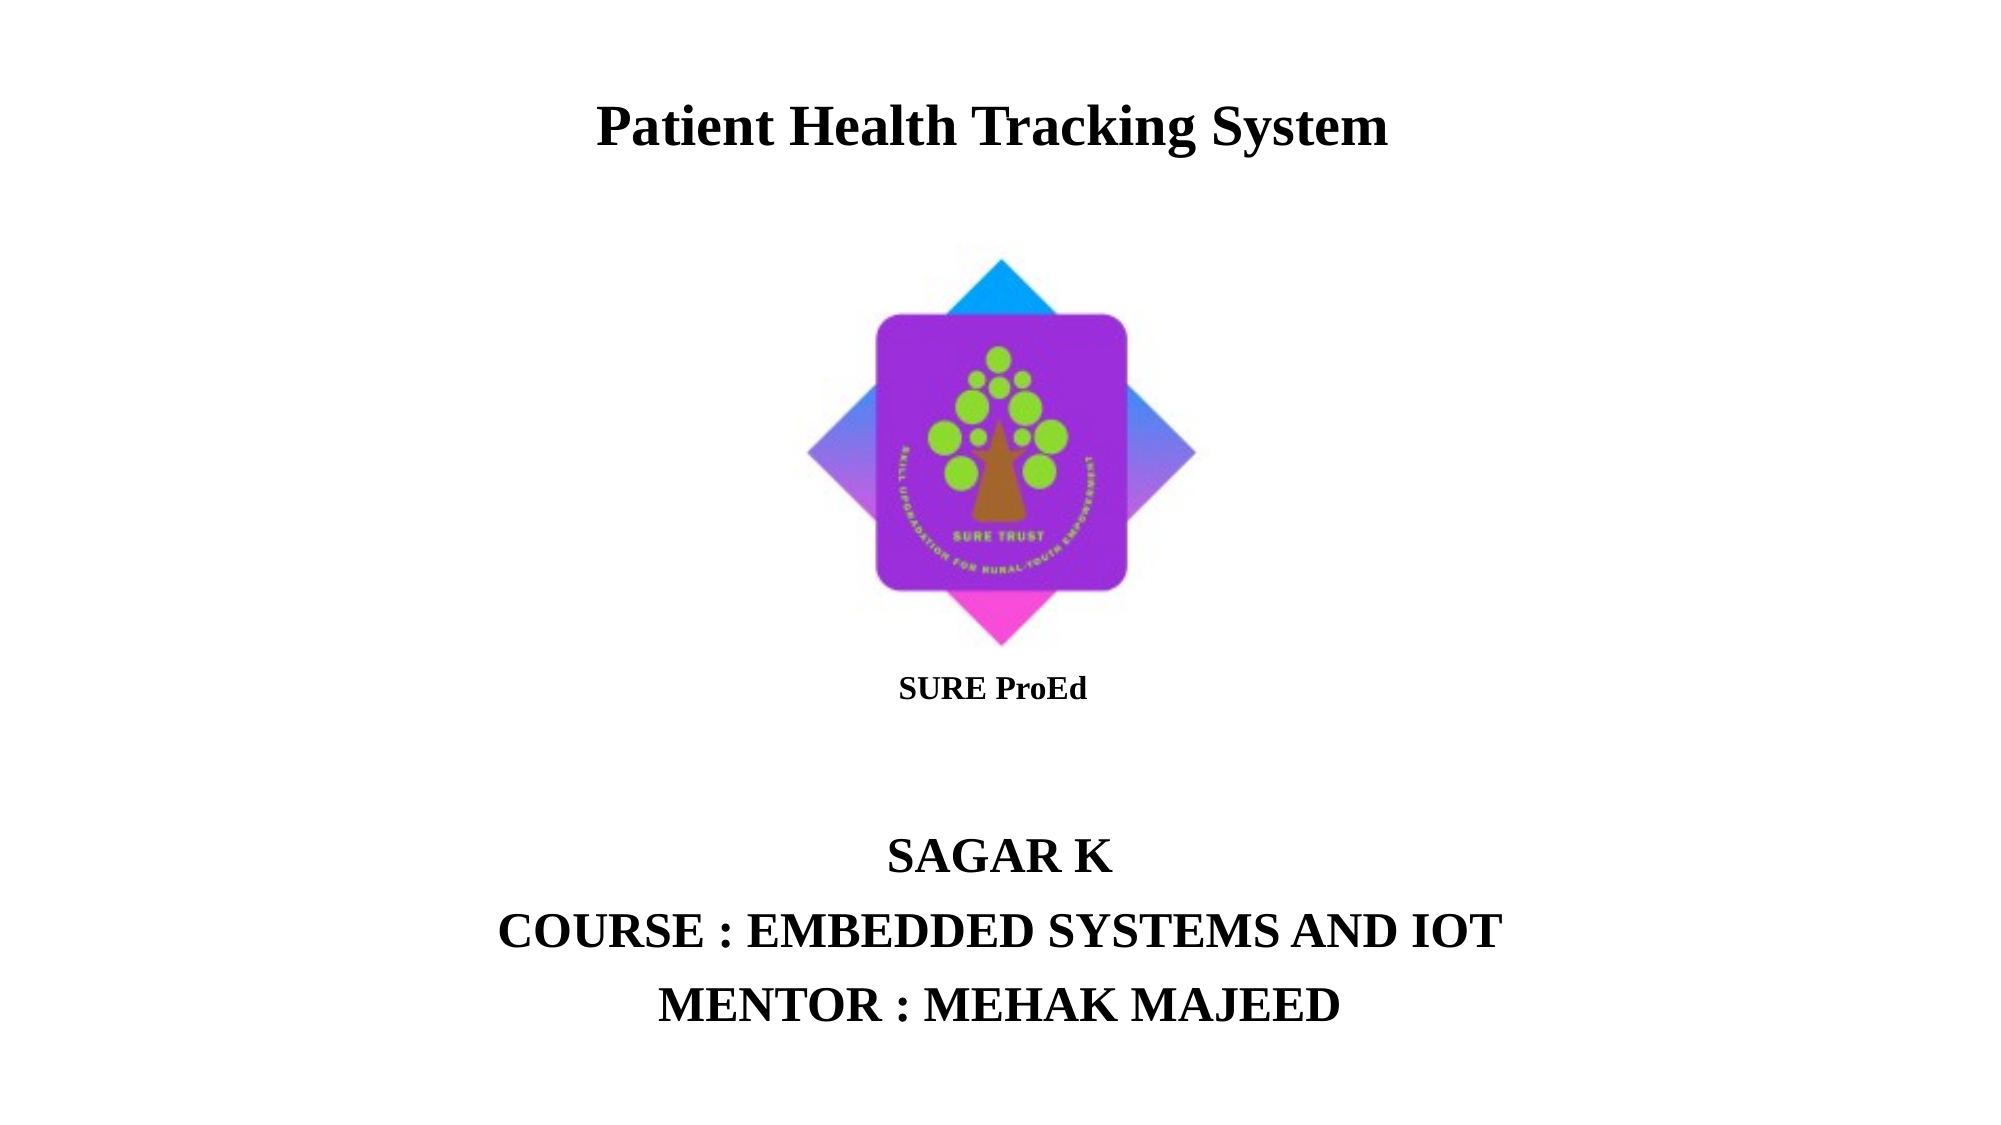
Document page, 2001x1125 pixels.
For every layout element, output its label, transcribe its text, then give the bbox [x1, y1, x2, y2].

text_box SURE ProEd [242, 663, 1743, 791]
picture [790, 244, 1210, 664]
subtitle SAGAR K COURSE : EMBEDDED SYSTEMS AND IOT MENTOR : MEHAK MAJEED [249, 821, 1750, 1046]
title Patient Health Tracking System [86, 64, 1900, 166]
